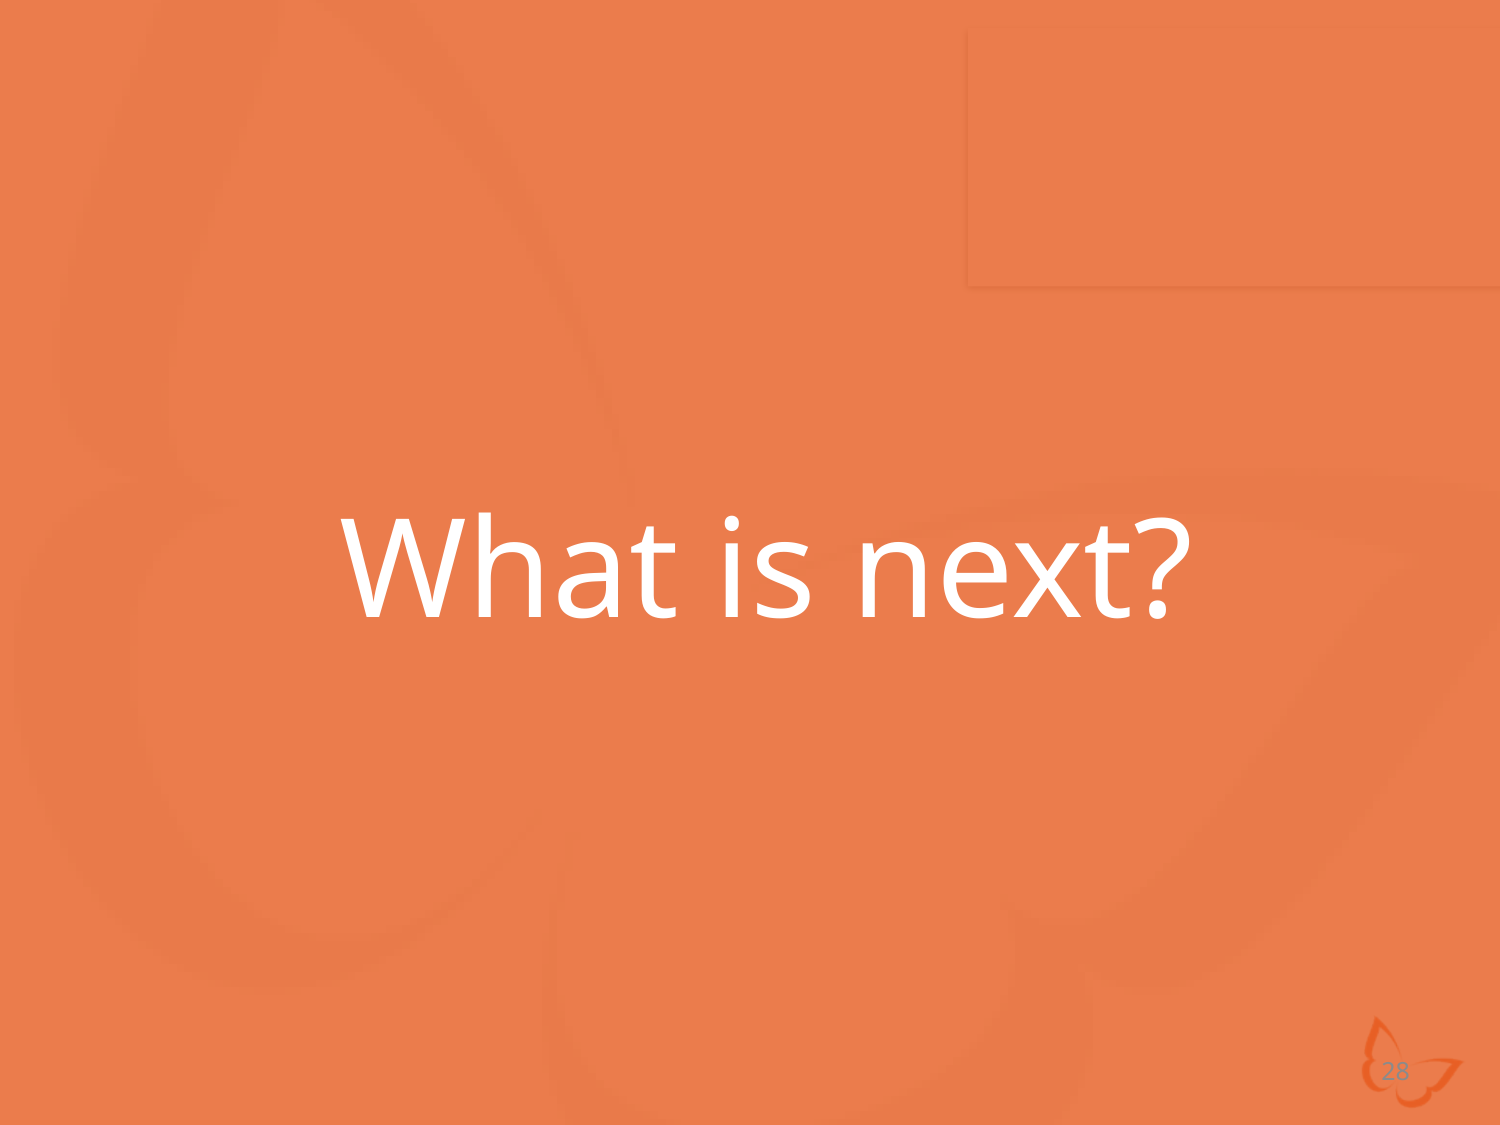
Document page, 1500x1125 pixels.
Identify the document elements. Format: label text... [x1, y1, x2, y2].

slide_number 28 [1074, 1042, 1425, 1103]
title What is next? [0, 0, 1500, 1125]
